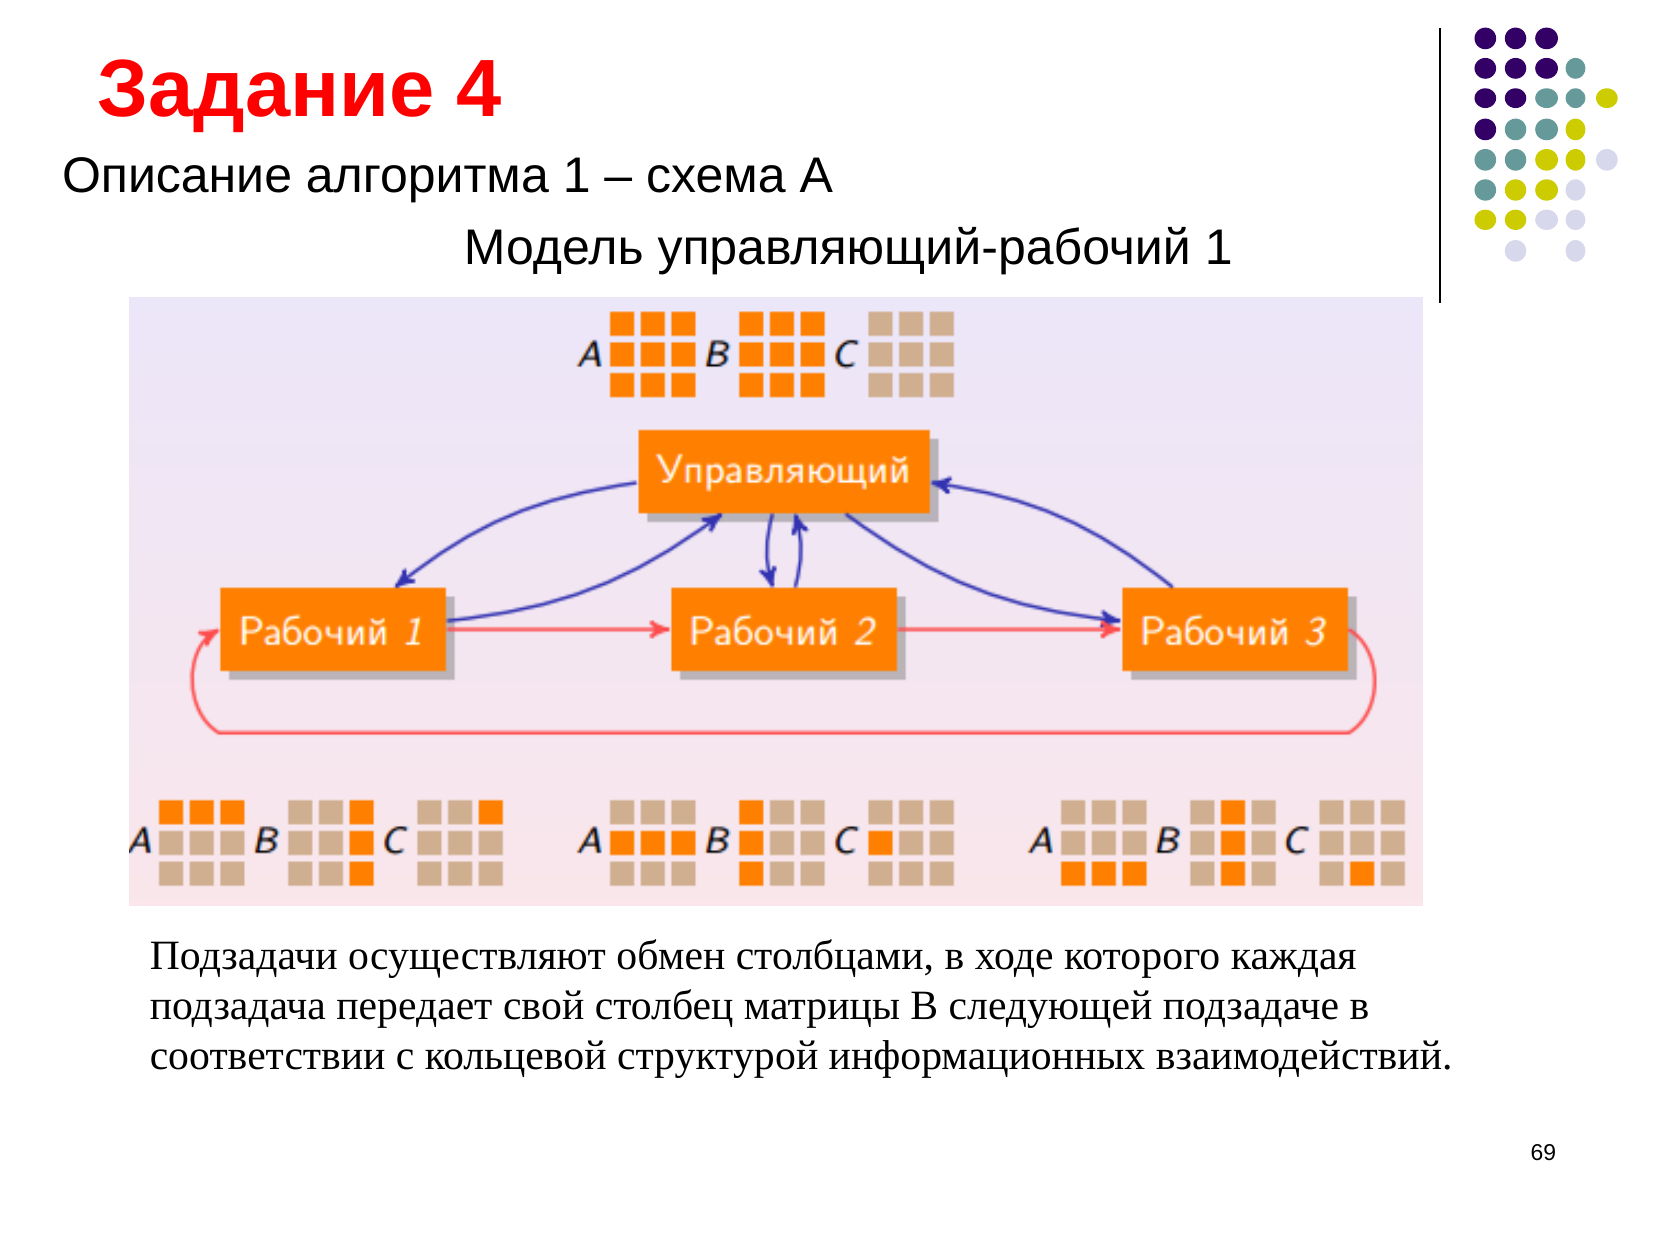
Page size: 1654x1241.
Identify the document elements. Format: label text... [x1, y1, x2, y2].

picture [129, 297, 1423, 906]
text_box Описание алгоритма 1 – схема А [47, 135, 856, 211]
text_box Модель управляющий-рабочий 1 [448, 207, 1256, 283]
text_box Подзадачи осуществляют обмен столбцами, в ходе которого каждая подзадача передает свой столбец матрицы B следующей подзадаче в соответствии с кольцевой структурой информационных взаимодействий. [134, 920, 1529, 1086]
text_box Задание 4 [82, 0, 1236, 141]
text_box ‹#› [1185, 1129, 1572, 1213]
